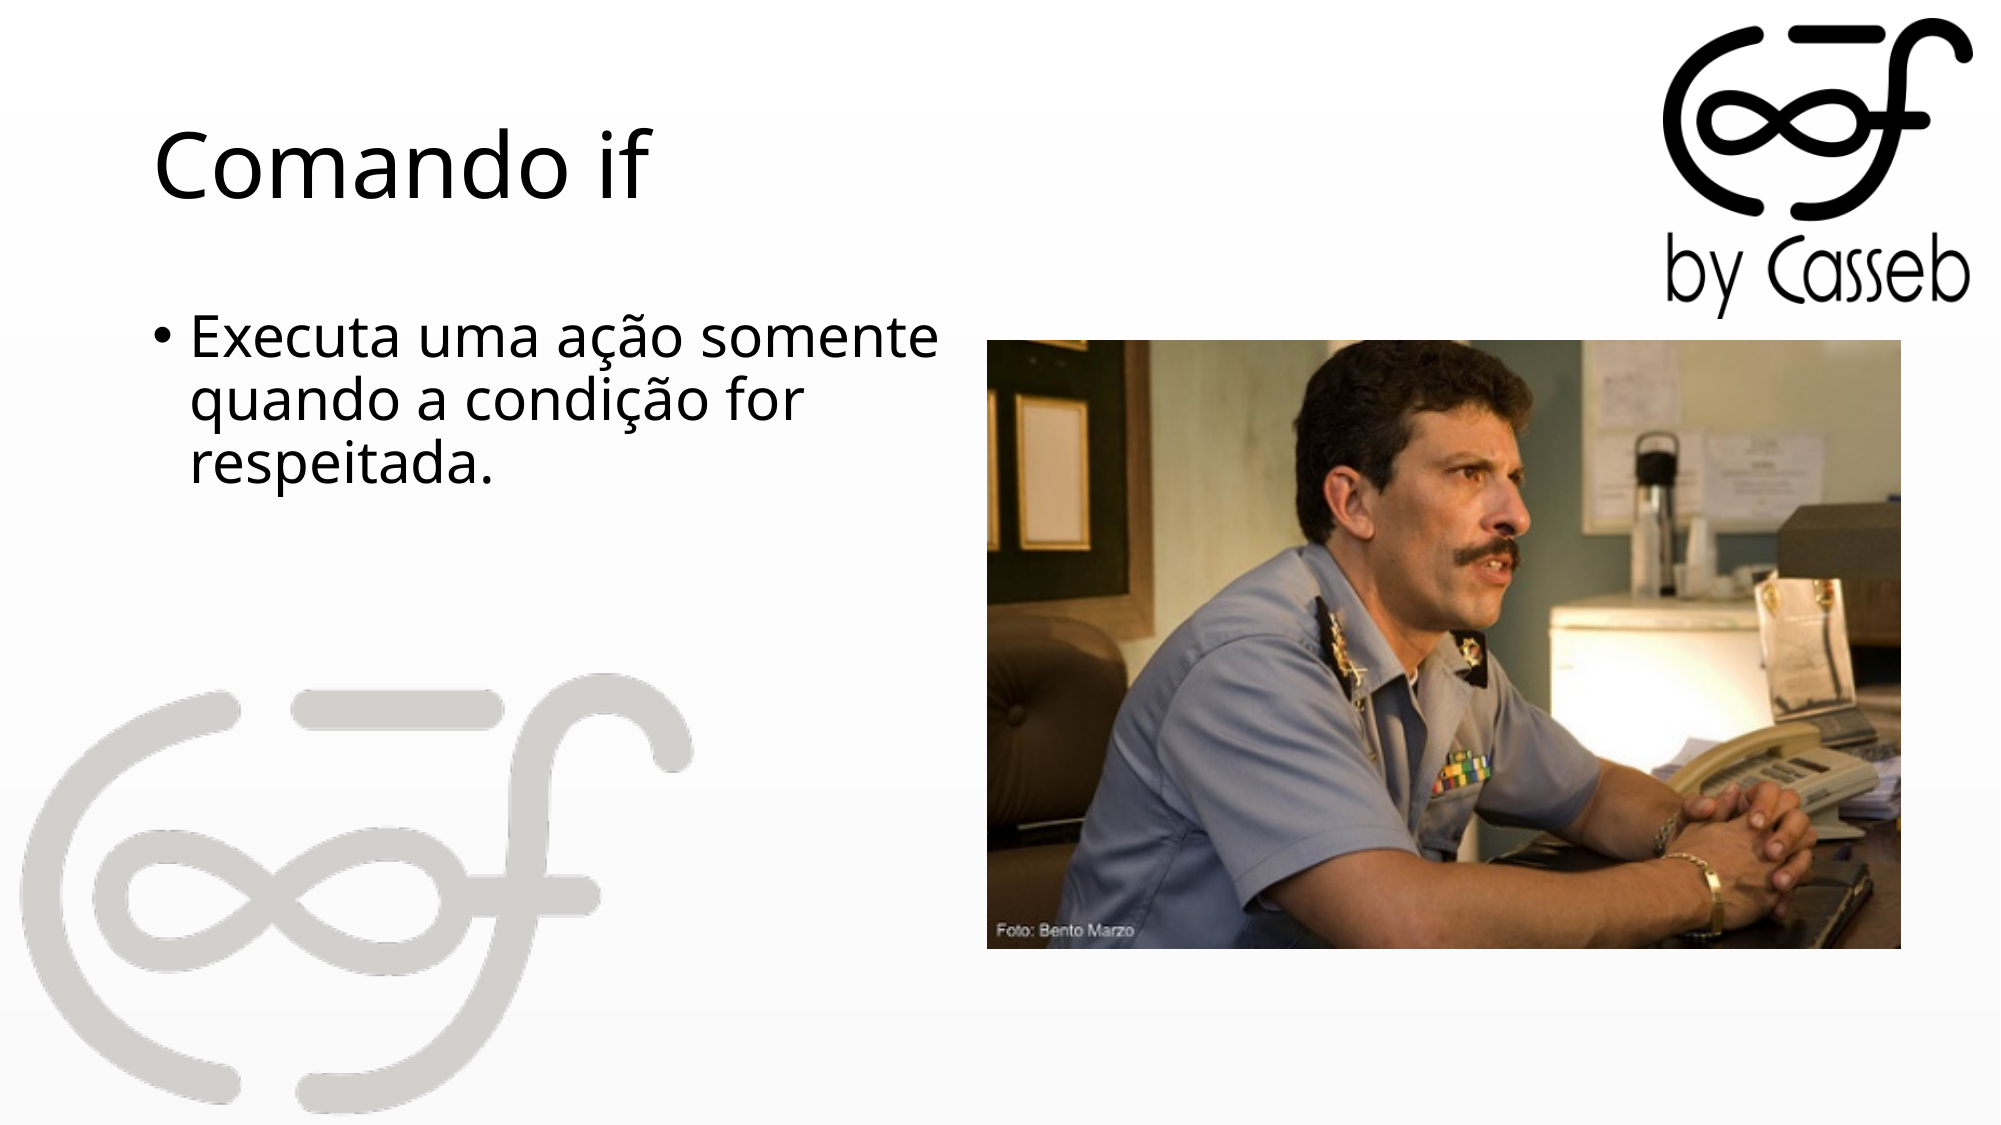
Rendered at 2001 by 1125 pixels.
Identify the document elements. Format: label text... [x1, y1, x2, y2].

picture [0, 539, 715, 1125]
picture [1663, 18, 1973, 319]
list Executa uma ação somente quando a condição for respeitada. [137, 299, 988, 1014]
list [987, 340, 1901, 949]
title Comando if [137, 59, 1863, 278]
